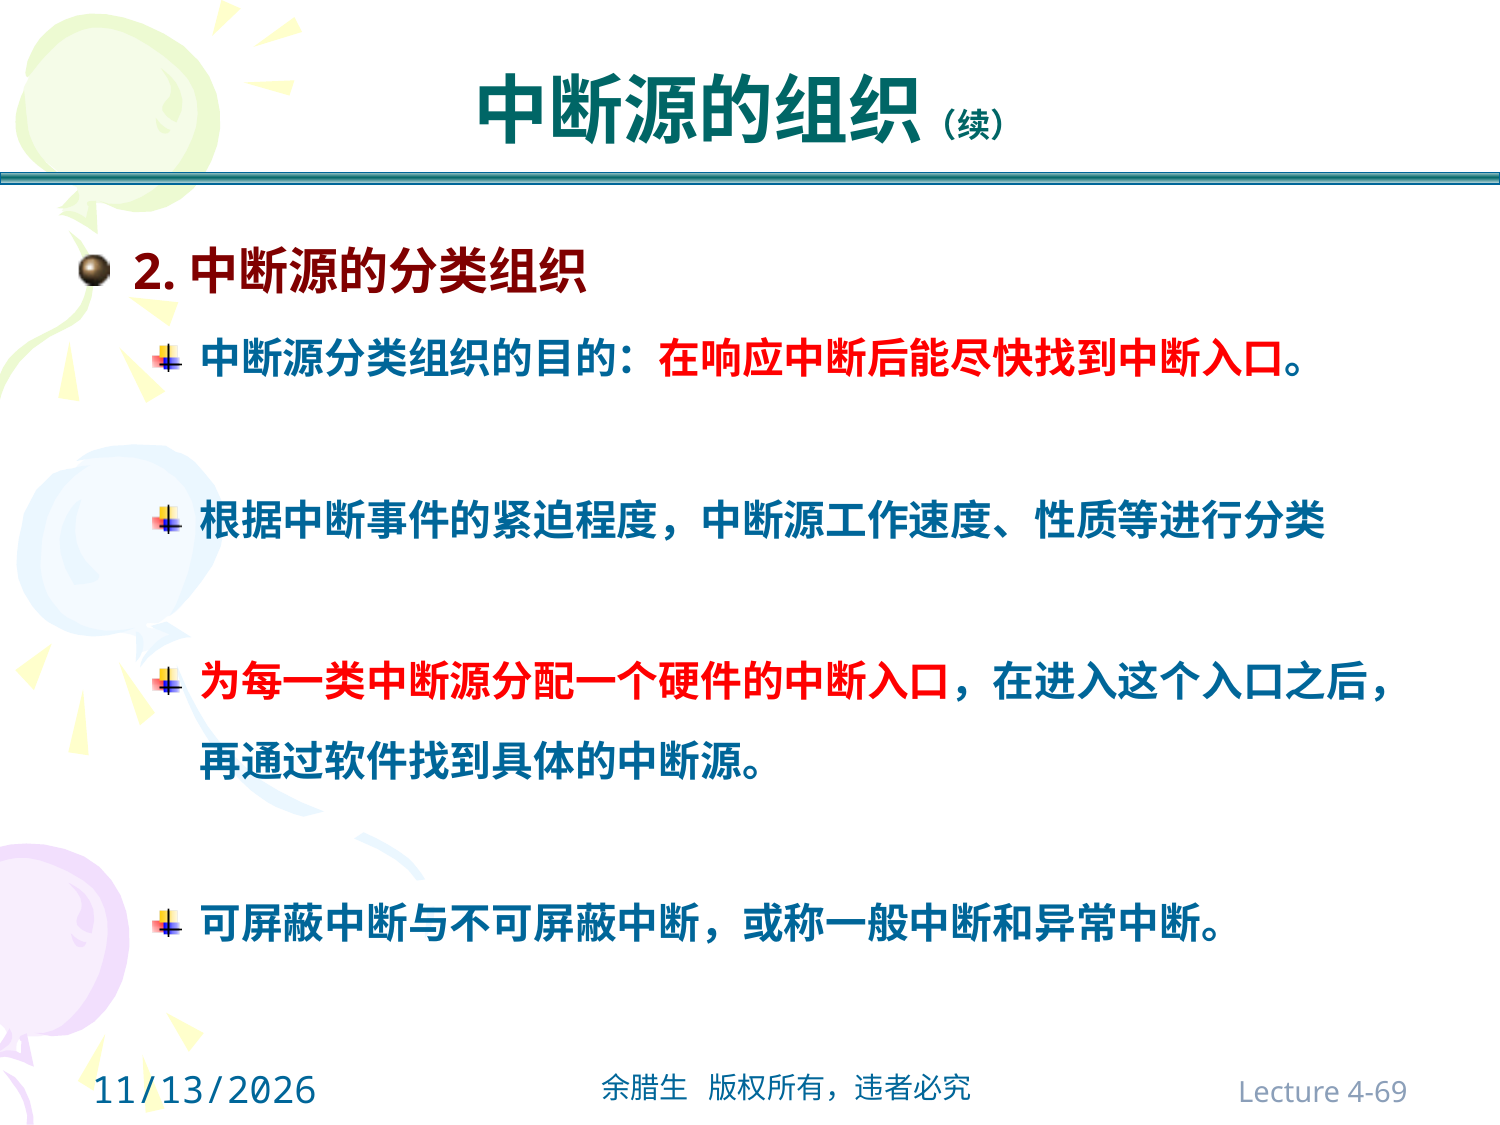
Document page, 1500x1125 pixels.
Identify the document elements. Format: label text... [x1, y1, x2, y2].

title 中断源的组织（续） [72, 78, 1425, 161]
picture [152, 342, 182, 372]
picture [152, 503, 182, 534]
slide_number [76, 1058, 573, 1125]
list 2.中断源的分类组织 中断源分类组织的目的：在响应中断后能尽快找到中断入口。 根据中断事件的紧迫程度，中断源工作速度、性质等进行分类 为每一类中断源分配一个硬件的中断入口，在进入这个入口之后，再通过软件找到具体的中断源。 可屏蔽中断与不可屏蔽中断，或称一般中断和异常中断。 [62, 196, 1436, 1050]
picture [152, 665, 182, 695]
picture [77, 253, 110, 286]
slide_number Lecture 4-69 [1072, 1066, 1423, 1125]
picture [152, 907, 182, 937]
